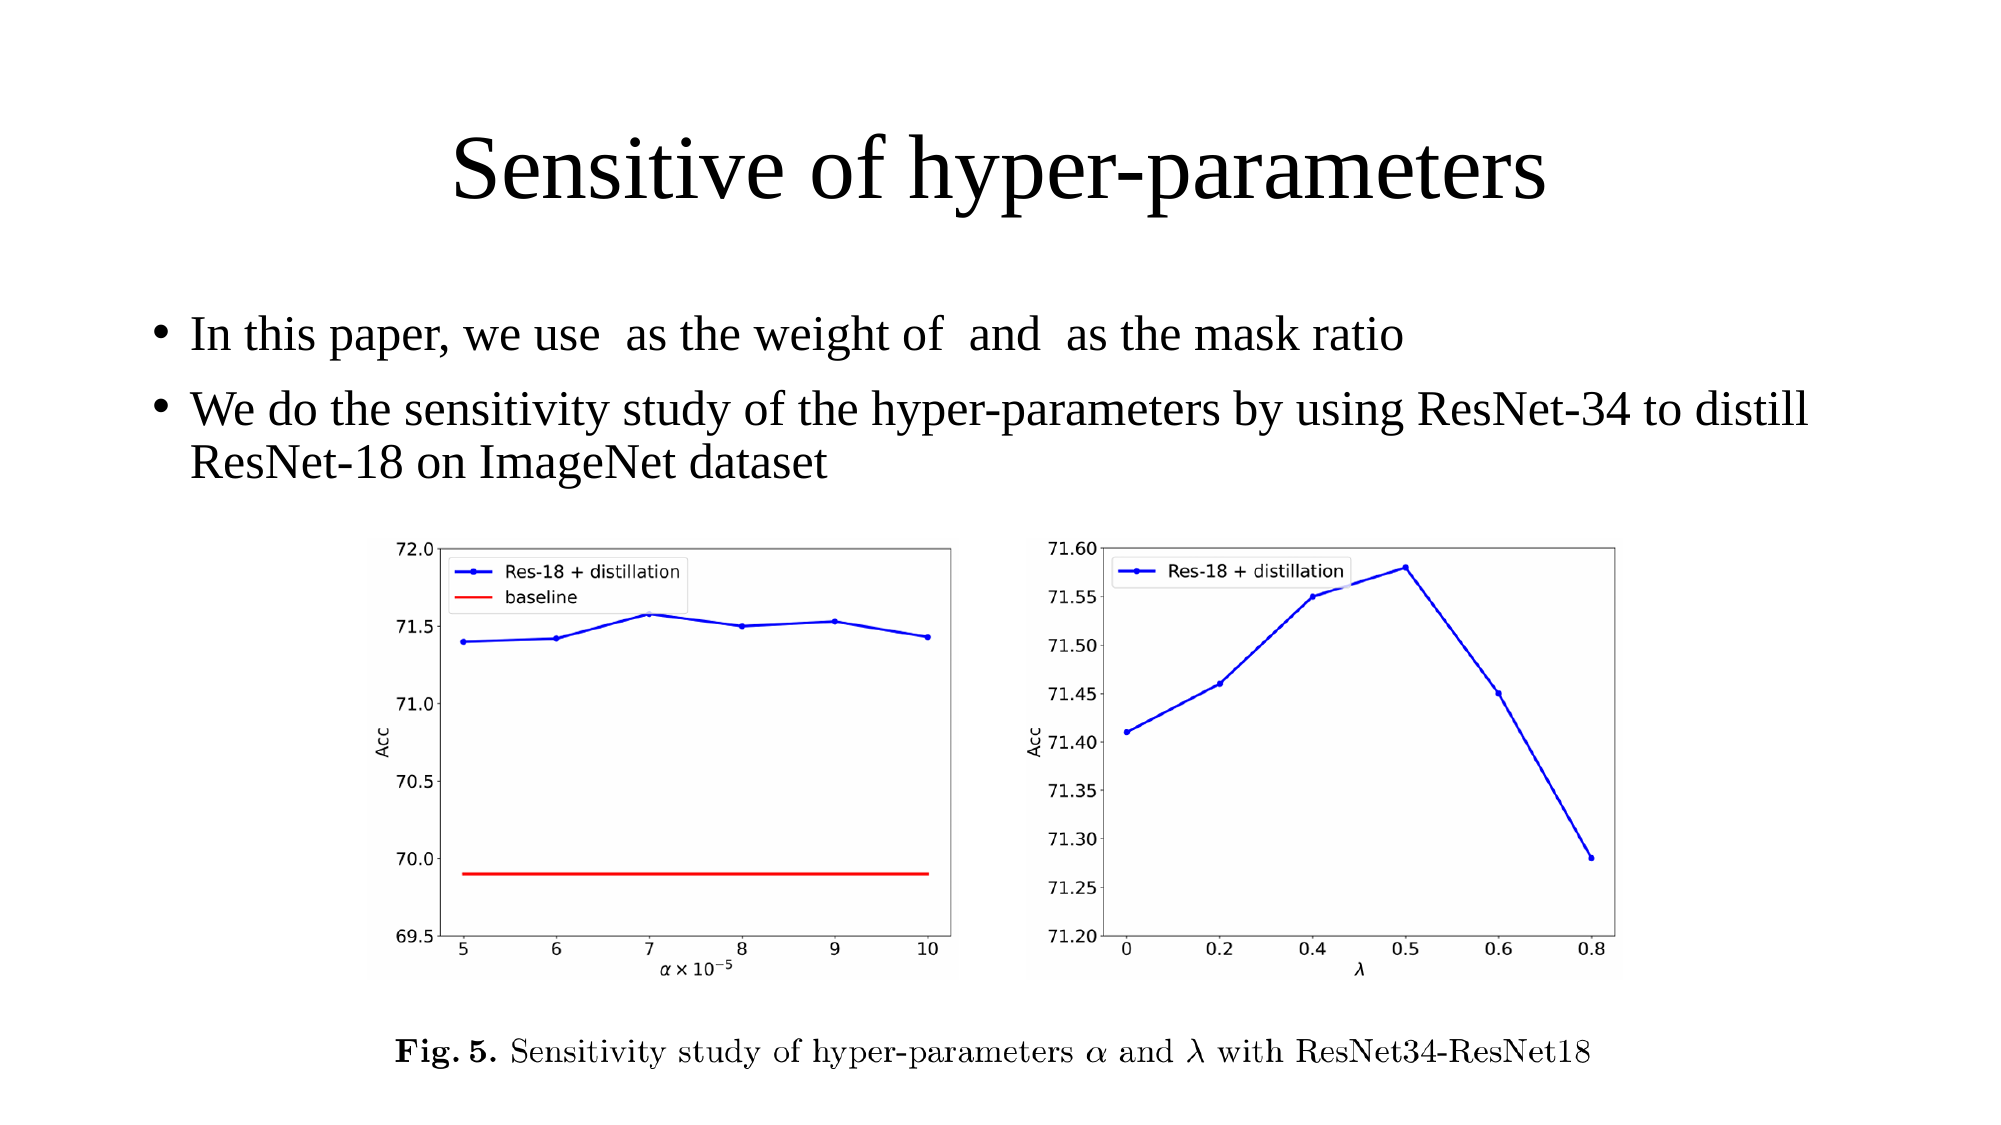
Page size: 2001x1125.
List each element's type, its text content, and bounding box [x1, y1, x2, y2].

picture [367, 530, 1633, 1086]
title Sensitive of hyper-parameters [137, 59, 1863, 278]
